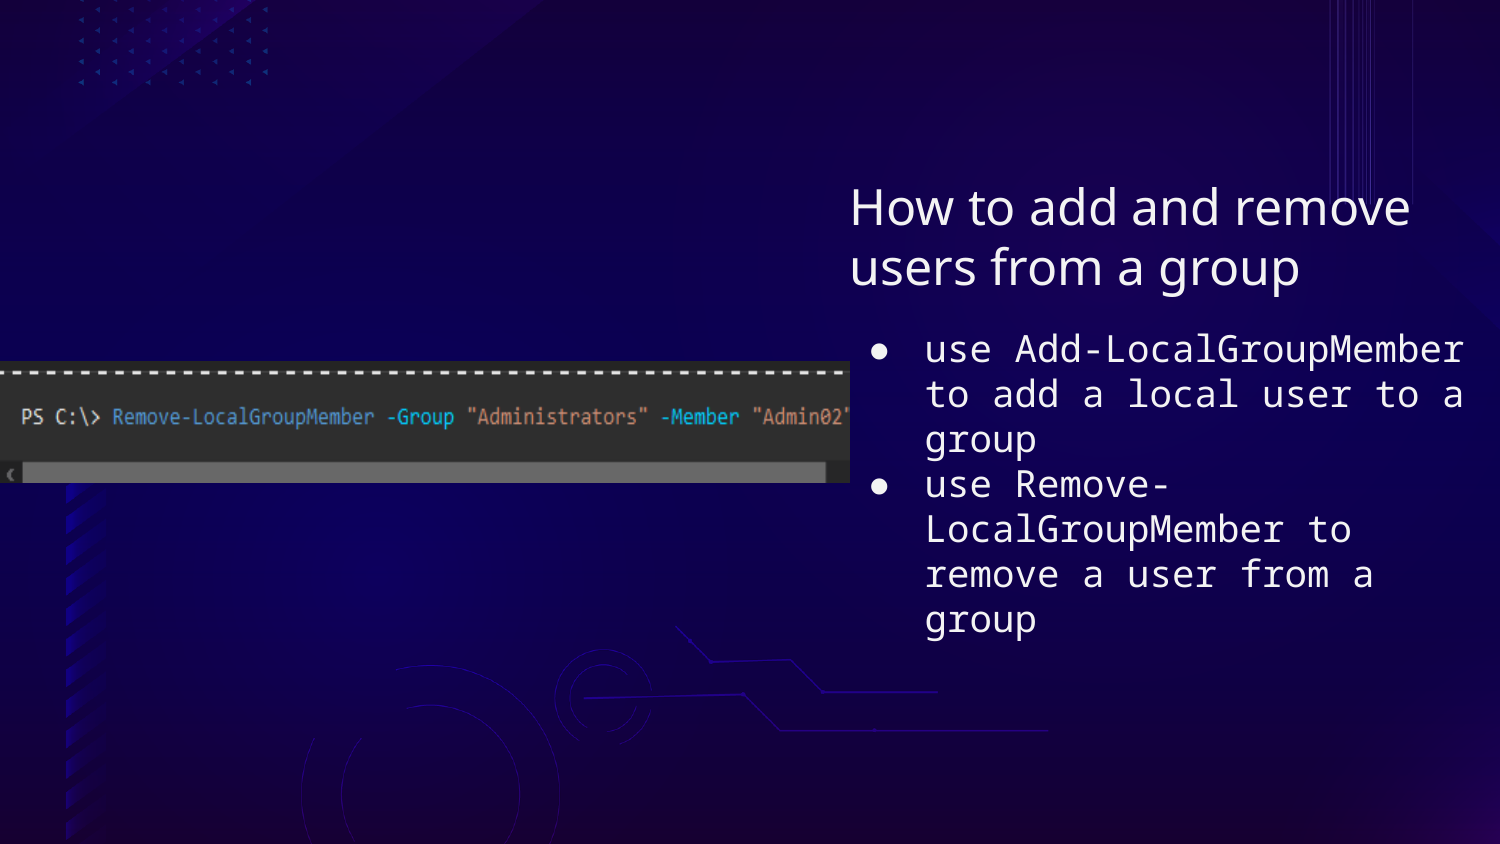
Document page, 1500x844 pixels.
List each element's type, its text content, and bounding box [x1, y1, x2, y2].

picture [0, 0, 1500, 844]
subtitle use Add-LocalGroupMember to add a local user to a group use Remove-LocalGroupMember to remove a user from a group [834, 310, 1492, 819]
title How to add and remove users from a group [834, 208, 1492, 310]
